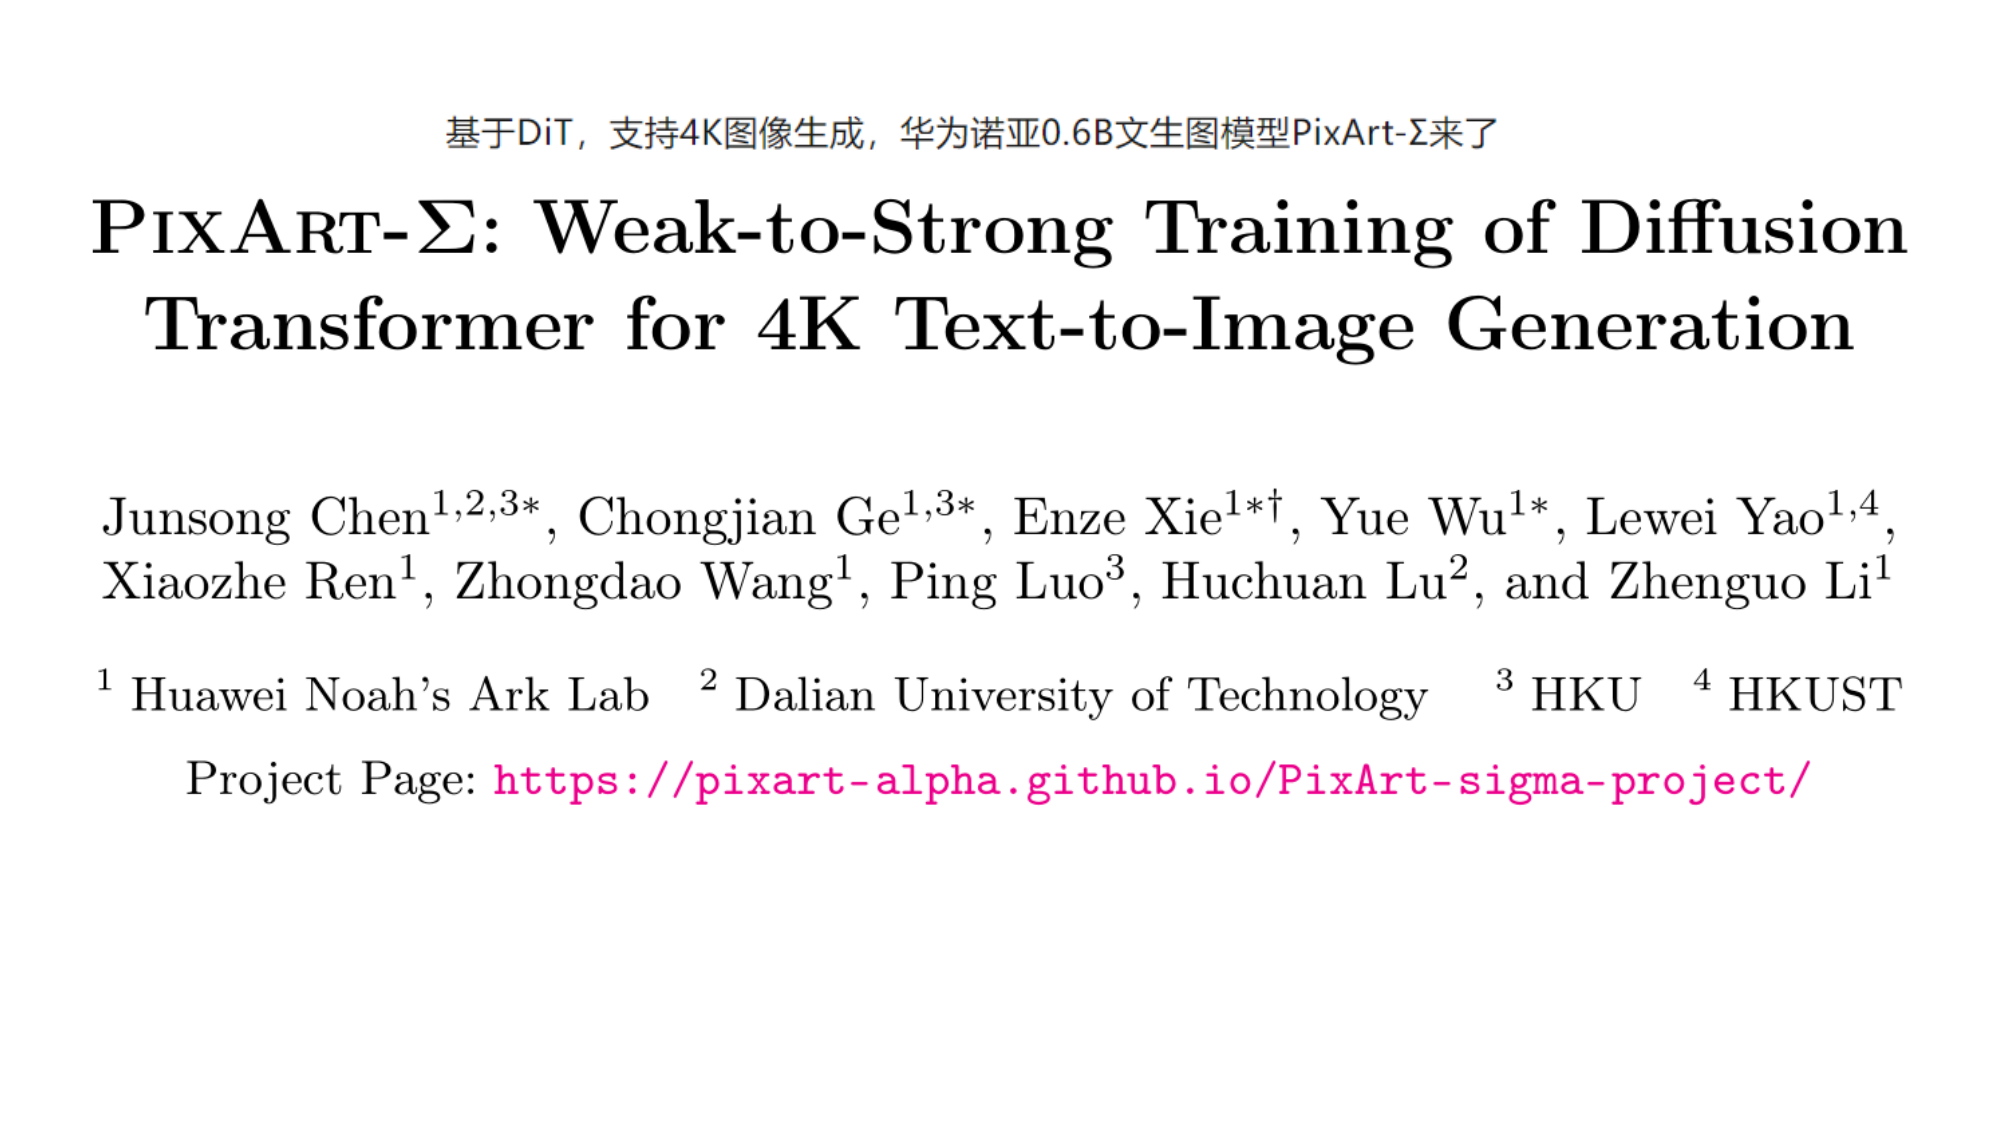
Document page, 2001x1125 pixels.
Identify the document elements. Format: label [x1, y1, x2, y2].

picture [84, 181, 1933, 838]
picture [428, 97, 1506, 165]
